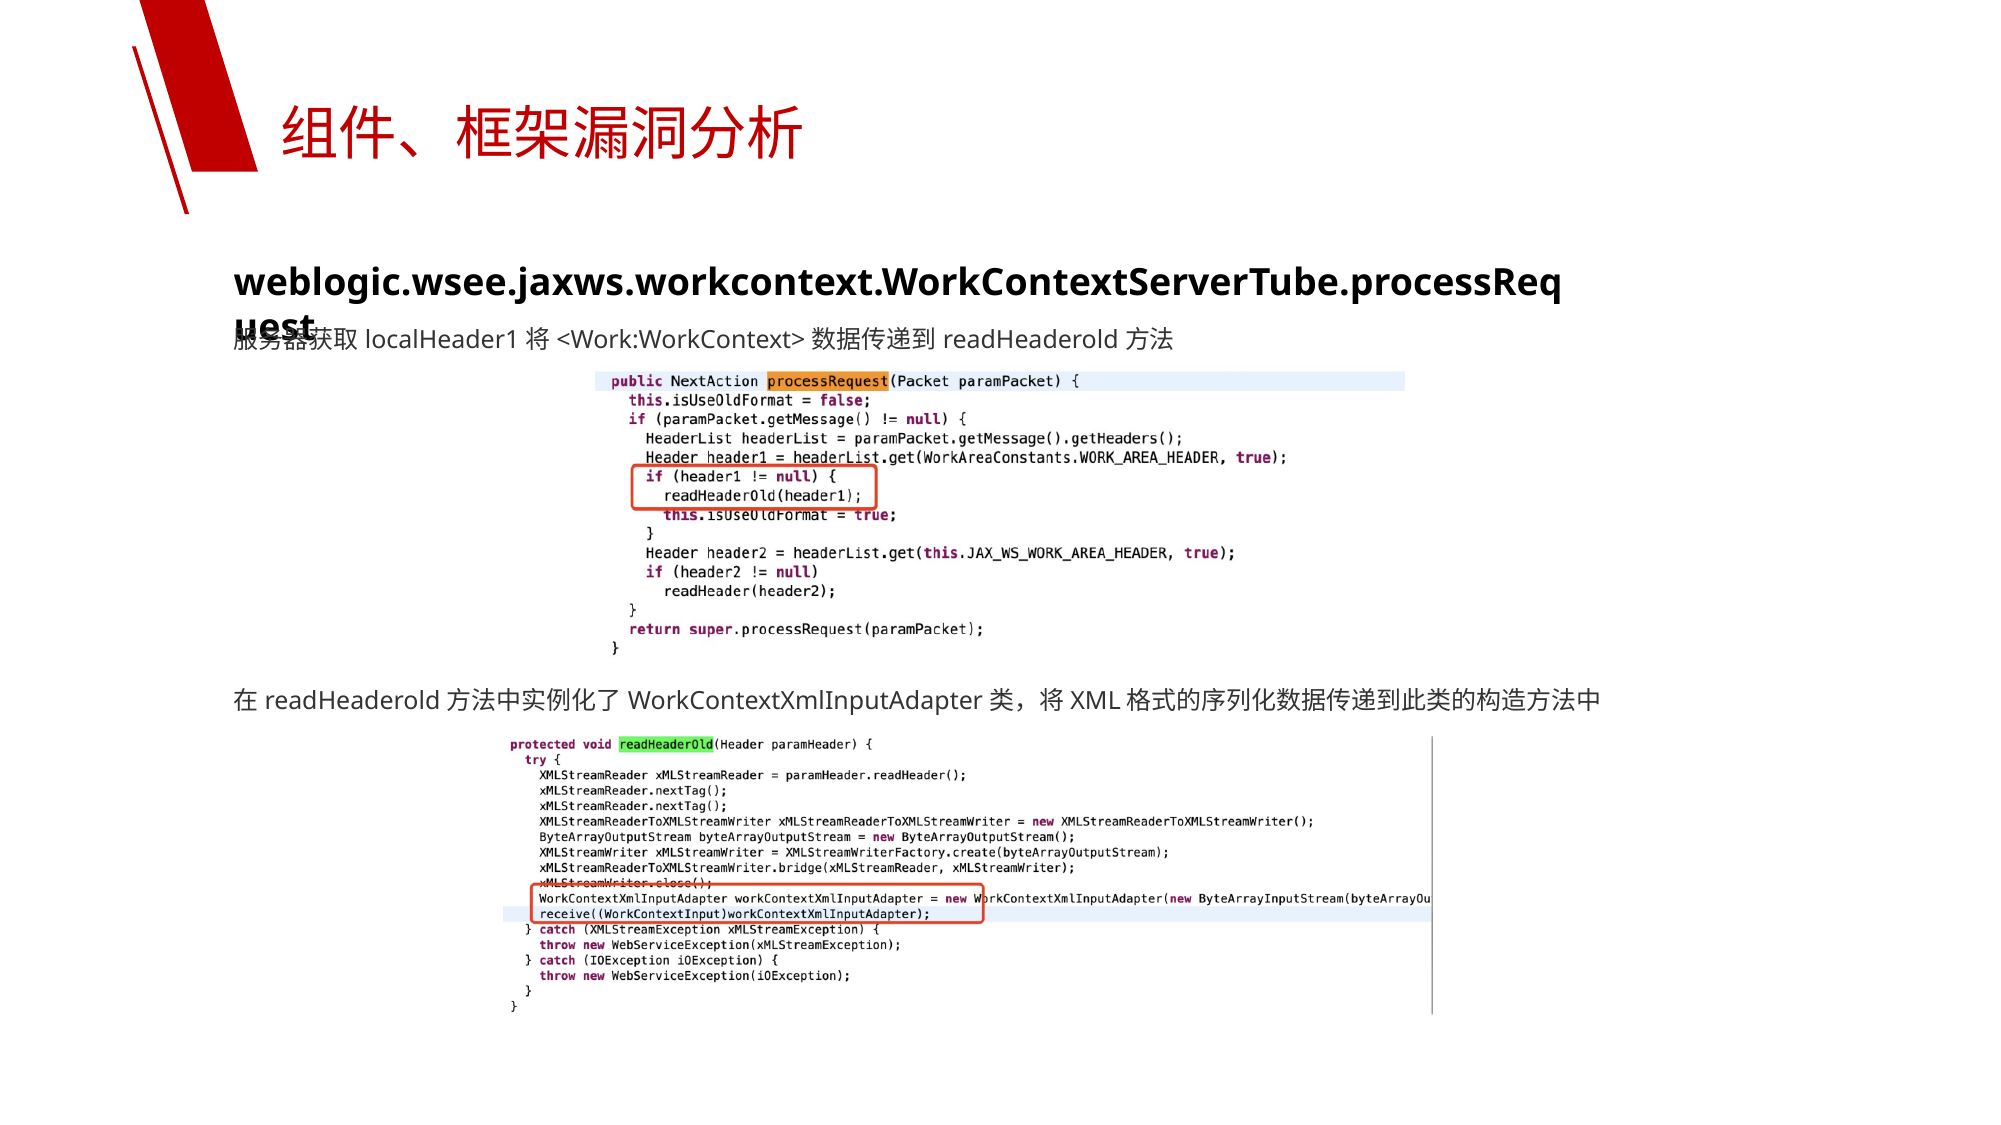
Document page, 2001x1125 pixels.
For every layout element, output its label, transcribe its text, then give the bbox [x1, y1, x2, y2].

text_box 服务器获取localHeader1将<Work:WorkContext>数据传递到readHeaderold方法 [218, 300, 1971, 361]
text_box weblogic.wsee.jaxws.workcontext.WorkContextServerTube.processRequest [218, 250, 1581, 300]
picture [595, 365, 1405, 662]
picture [503, 736, 1433, 1015]
text_box 在readHeaderold方法中实例化了WorkContextXmlInputAdapter类，将XML格式的序列化数据传递到此类的构造方法中 [218, 661, 1933, 722]
text_box 组件、框架漏洞分析 [265, 88, 820, 174]
